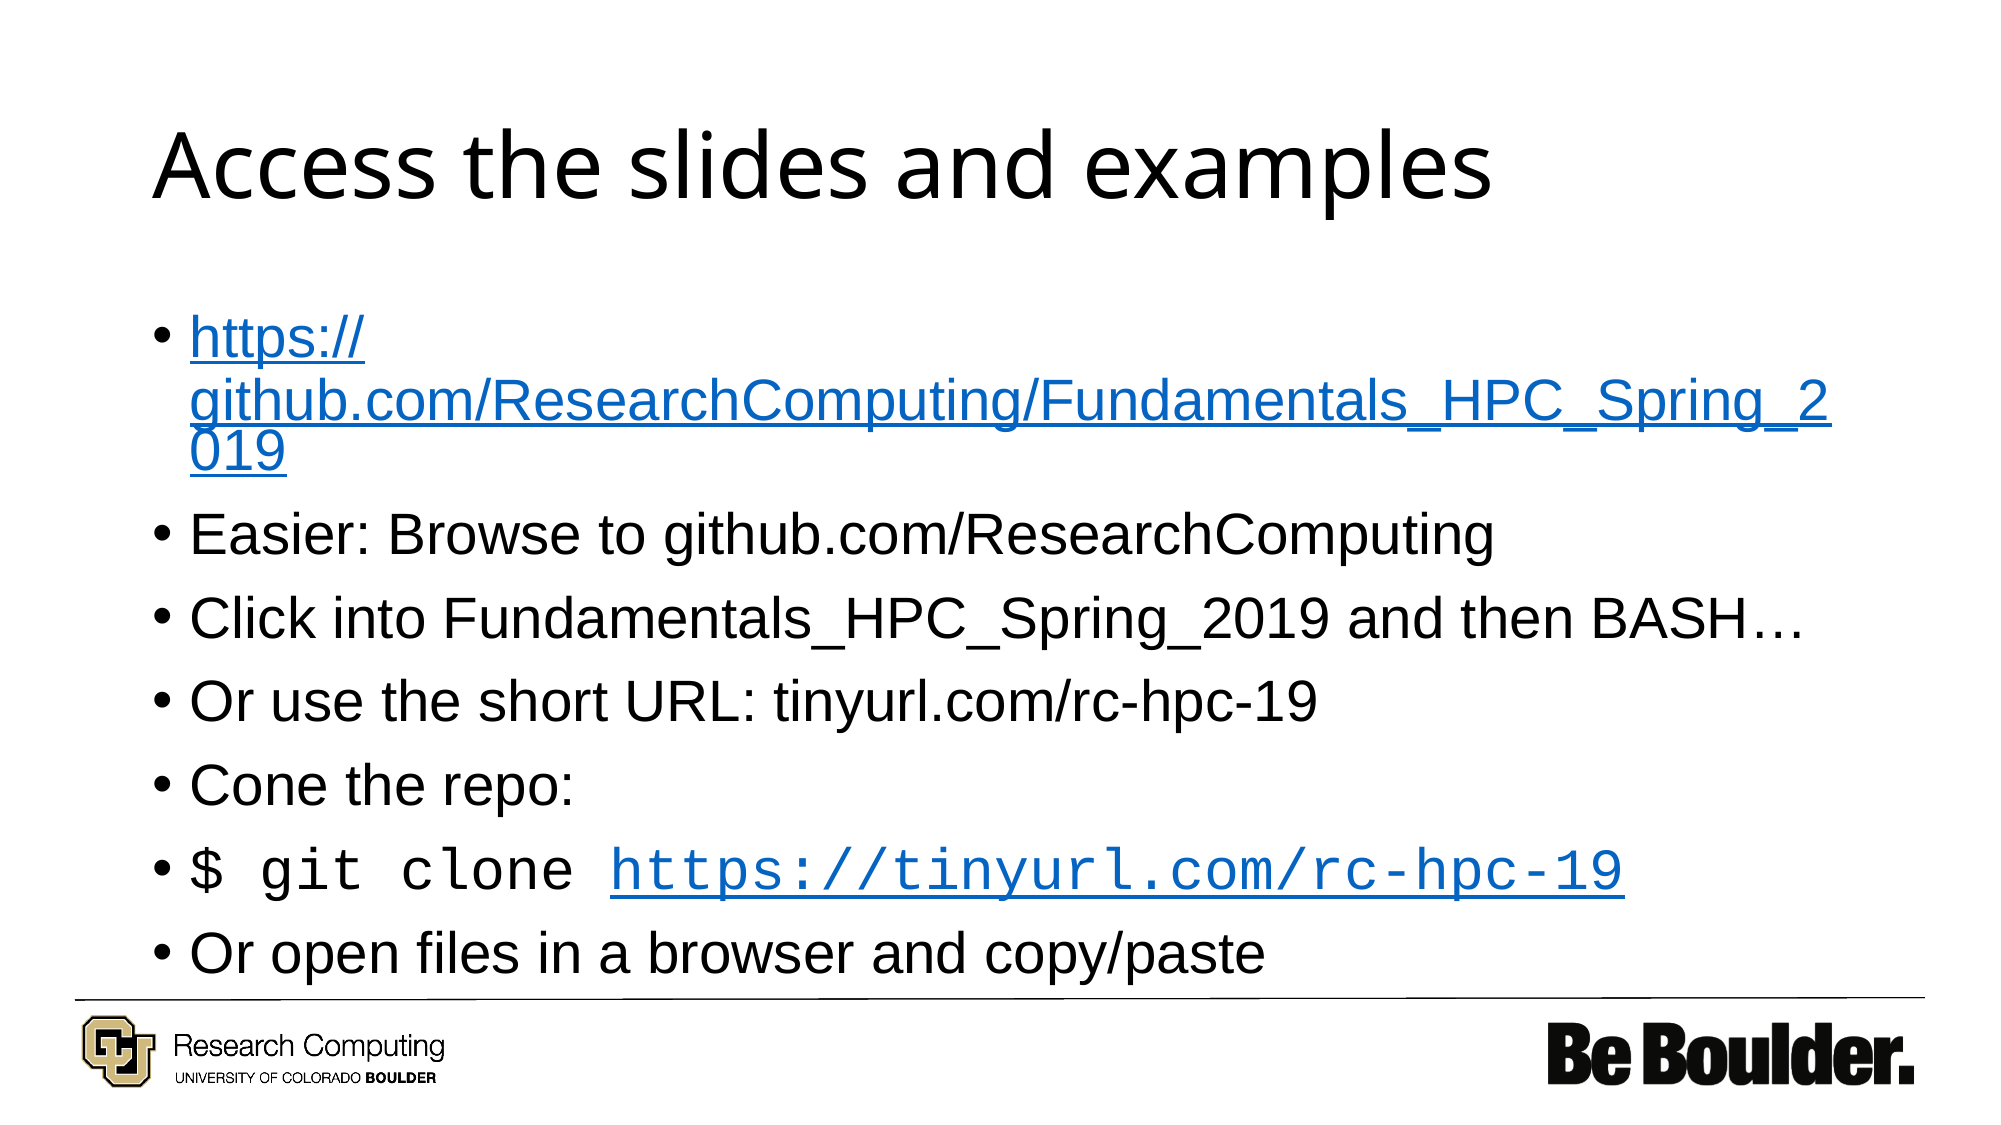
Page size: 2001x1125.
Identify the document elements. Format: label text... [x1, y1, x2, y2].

picture [1524, 1015, 1938, 1088]
title Access the slides and examples [137, 59, 1863, 278]
list https://github.com/ResearchComputing/Fundamentals_HPC_Spring_2019 Easier: Browse to github.com/ResearchComputing Click into Fundamentals_HPC_Spring_2019 and then BASH… Or use the short URL: tinyurl.com/rc-hpc-19 Cone the repo: $ git clone https://tinyurl.com/rc-hpc-19 Or open files in a browser and copy/paste [137, 299, 1863, 983]
picture [81, 1015, 444, 1088]
